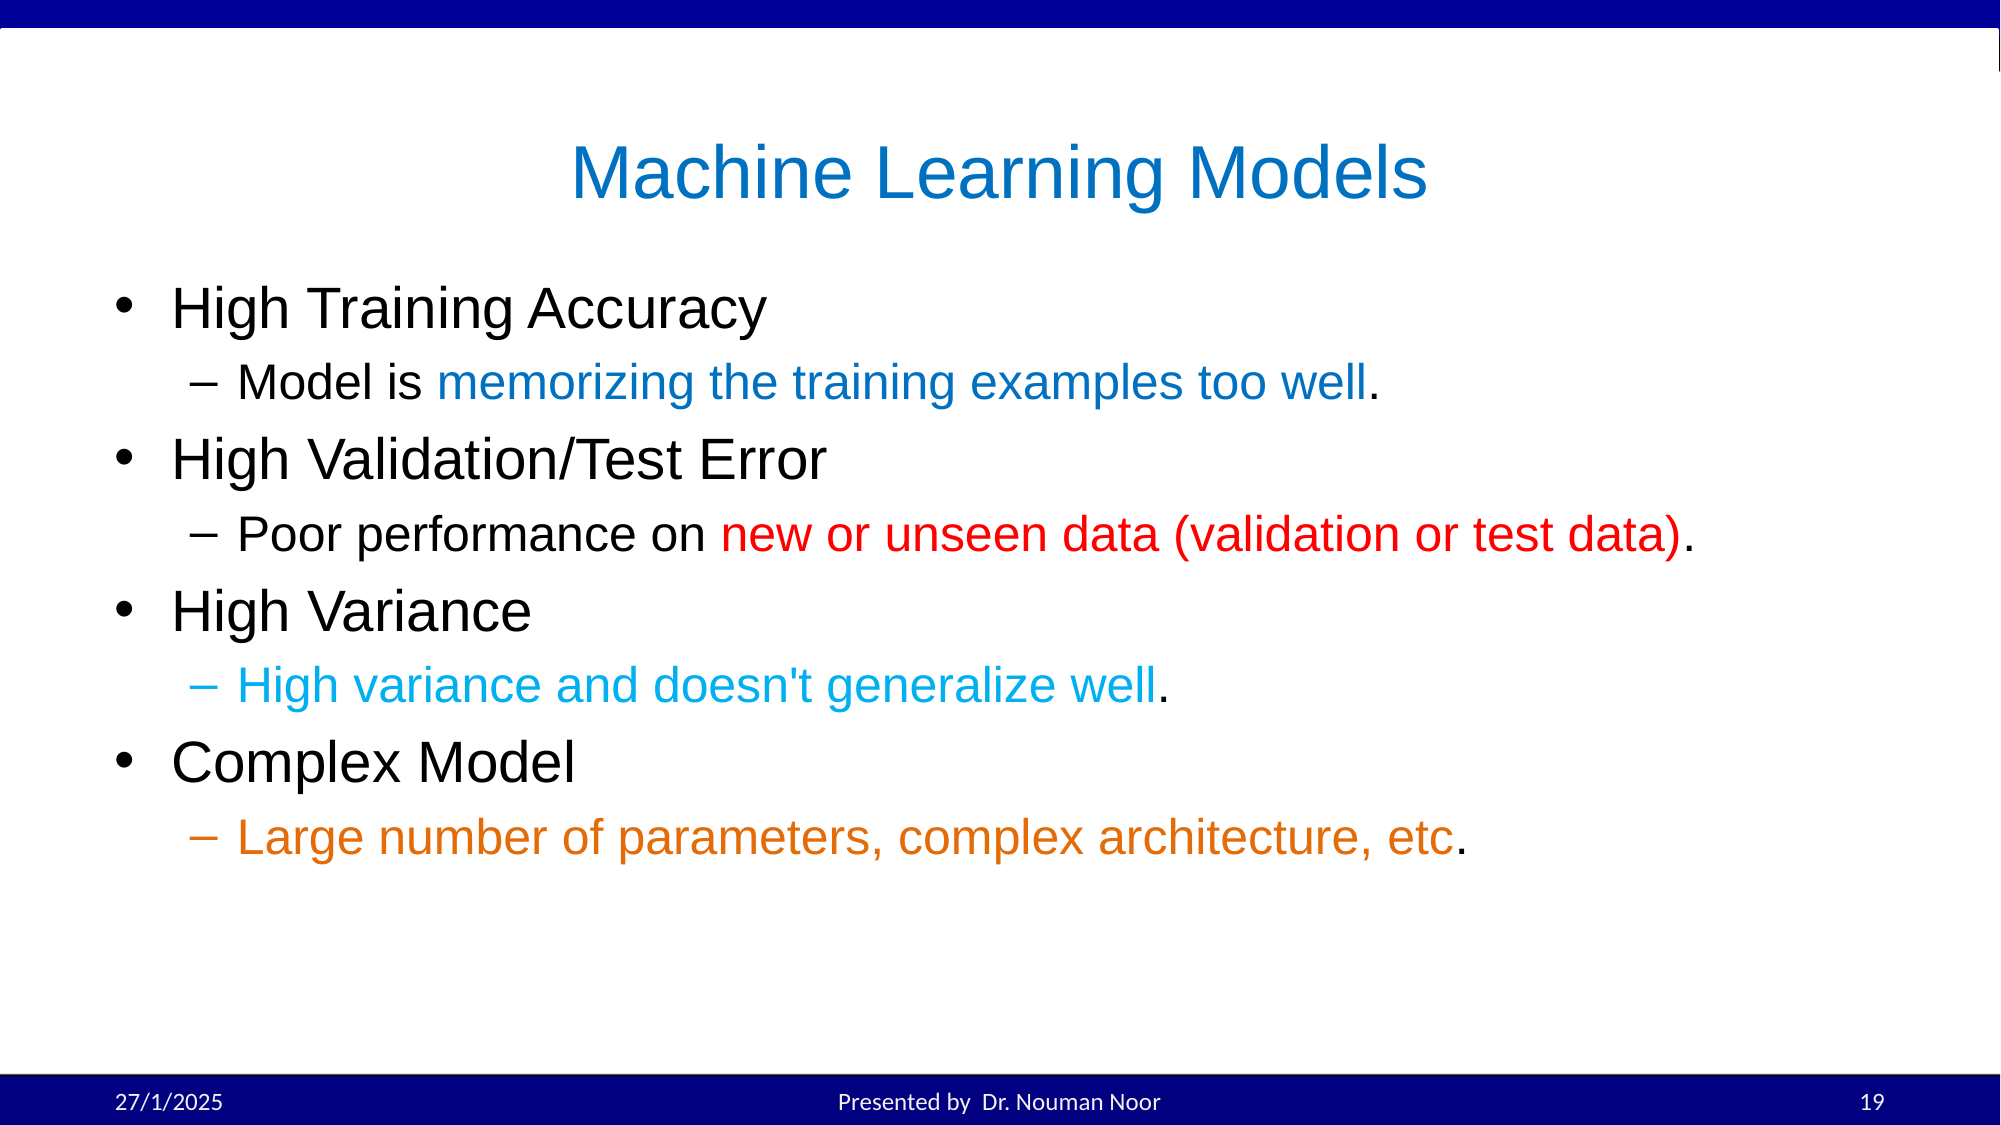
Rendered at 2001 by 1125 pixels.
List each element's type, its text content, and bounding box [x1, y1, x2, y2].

slide_number 19 [1433, 1062, 1900, 1125]
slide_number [99, 1062, 567, 1125]
title Machine Learning Models [99, 99, 1900, 238]
picture [0, 0, 2001, 1125]
list High Training Accuracy Model is memorizing the training examples too well. High Validation/Test Error Poor performance on new or unseen data (validation or test data). High Variance High variance and doesn't generalize well. Complex Model Large number of parameters, complex architecture, etc. [99, 262, 1900, 1005]
footer Presented by Dr. Nouman Noor [683, 1062, 1317, 1125]
